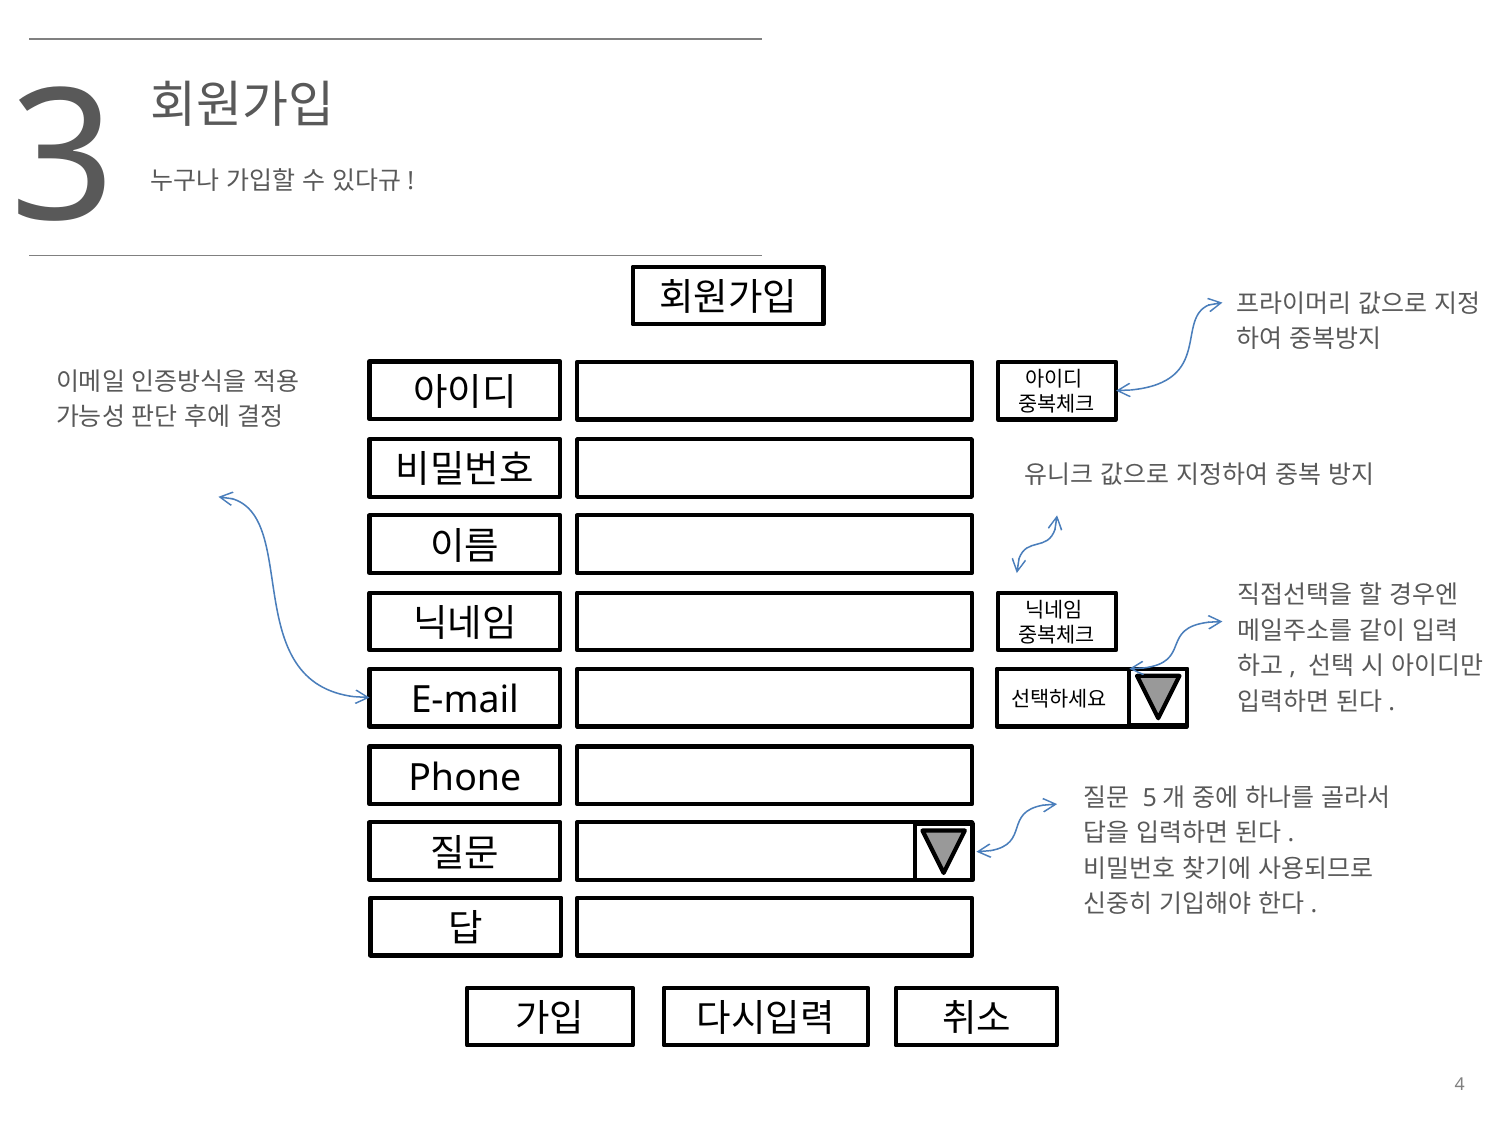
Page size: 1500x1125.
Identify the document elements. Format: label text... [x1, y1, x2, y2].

text_box 이름 [374, 513, 562, 575]
text_box 답 [368, 896, 563, 958]
text_box [575, 820, 971, 882]
text_box 직접선택을 할 경우엔 메일주소를 같이 입력 하고, 선택 시 아이디만 입력하면 된다. [1222, 565, 1500, 723]
text_box 회원가입 [174, 89, 821, 141]
text_box 선택하세요 [995, 667, 1189, 729]
text_box Phone [367, 744, 562, 806]
text_box 회원가입 [631, 265, 826, 326]
text_box 유니크 값으로 지정하여 중복 방지 [1010, 445, 1412, 497]
text_box 가입 [465, 986, 635, 1047]
text_box 비밀번호 [367, 437, 562, 499]
text_box [575, 437, 974, 499]
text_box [1007, 523, 1067, 565]
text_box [218, 496, 370, 698]
text_box [575, 744, 974, 806]
text_box [575, 513, 974, 575]
text_box [575, 591, 974, 652]
text_box [575, 896, 974, 958]
text_box 아이디 [443, 359, 562, 421]
text_box 질문 5개 중에 하나를 골라서 답을 입력하면 된다. 비밀번호 찾기에 사용되므로 신중히 기입해야 한다. [1068, 768, 1500, 925]
text_box 취소 [894, 986, 1059, 1047]
text_box 3 [0, 29, 174, 264]
text_box 이메일 인증방식을 적용 가능성 판단 후에 결정 [41, 352, 443, 439]
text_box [976, 803, 1058, 853]
text_box 누구나 가입할 수 있다규! [135, 152, 821, 203]
text_box [575, 667, 974, 729]
text_box E-mail [367, 667, 562, 729]
text_box [913, 821, 975, 882]
text_box 프라이머리 값으로 지정 하여 중복방지 [1221, 274, 1500, 361]
text_box [575, 360, 974, 422]
text_box 아이디 중복체크 [996, 360, 1118, 422]
text_box 닉네임 중복체크 [996, 591, 1118, 652]
text_box 질문 [367, 820, 562, 882]
text_box 다시입력 [662, 986, 870, 1047]
text_box 닉네임 [374, 591, 562, 652]
text_box [1127, 675, 1189, 727]
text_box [1115, 302, 1223, 391]
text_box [1129, 621, 1223, 669]
